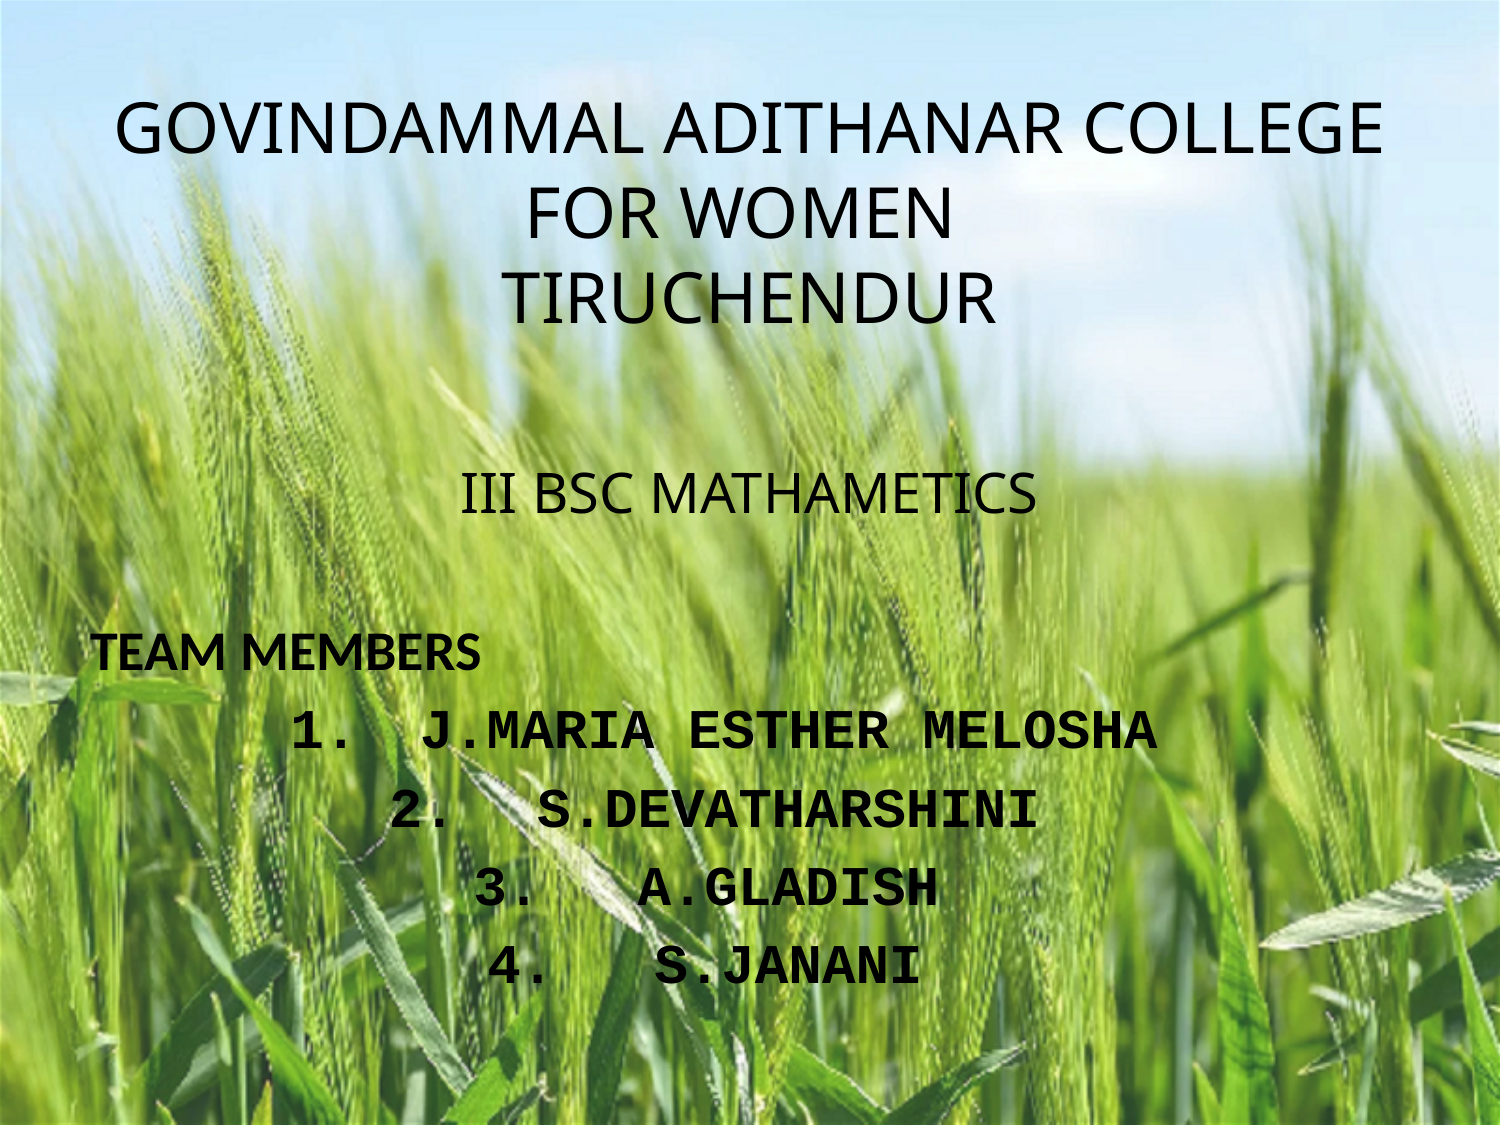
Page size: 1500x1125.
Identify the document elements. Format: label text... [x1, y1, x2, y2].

list India has always been benefited by Agriculture. Thus, the agricultural sector is playing a very important role in the country like India and the prosperity of the Indian Economy still largely depends on agricultural sector. Agricultural development is the basic pre condition of sector diversification and development if the economy. [0, 0, 1500, 1125]
title GOVINDAMMAL ADITHANAR COLLEGE FOR WOMEN TIRUCHENDUR [75, 45, 1425, 375]
list III BSC MATHAMETICS TEAM MEMBERS J.MARIA ESTHER MELOSHA S.DEVATHARSHINI A.GLADISH S.JANANI [75, 450, 1425, 1005]
